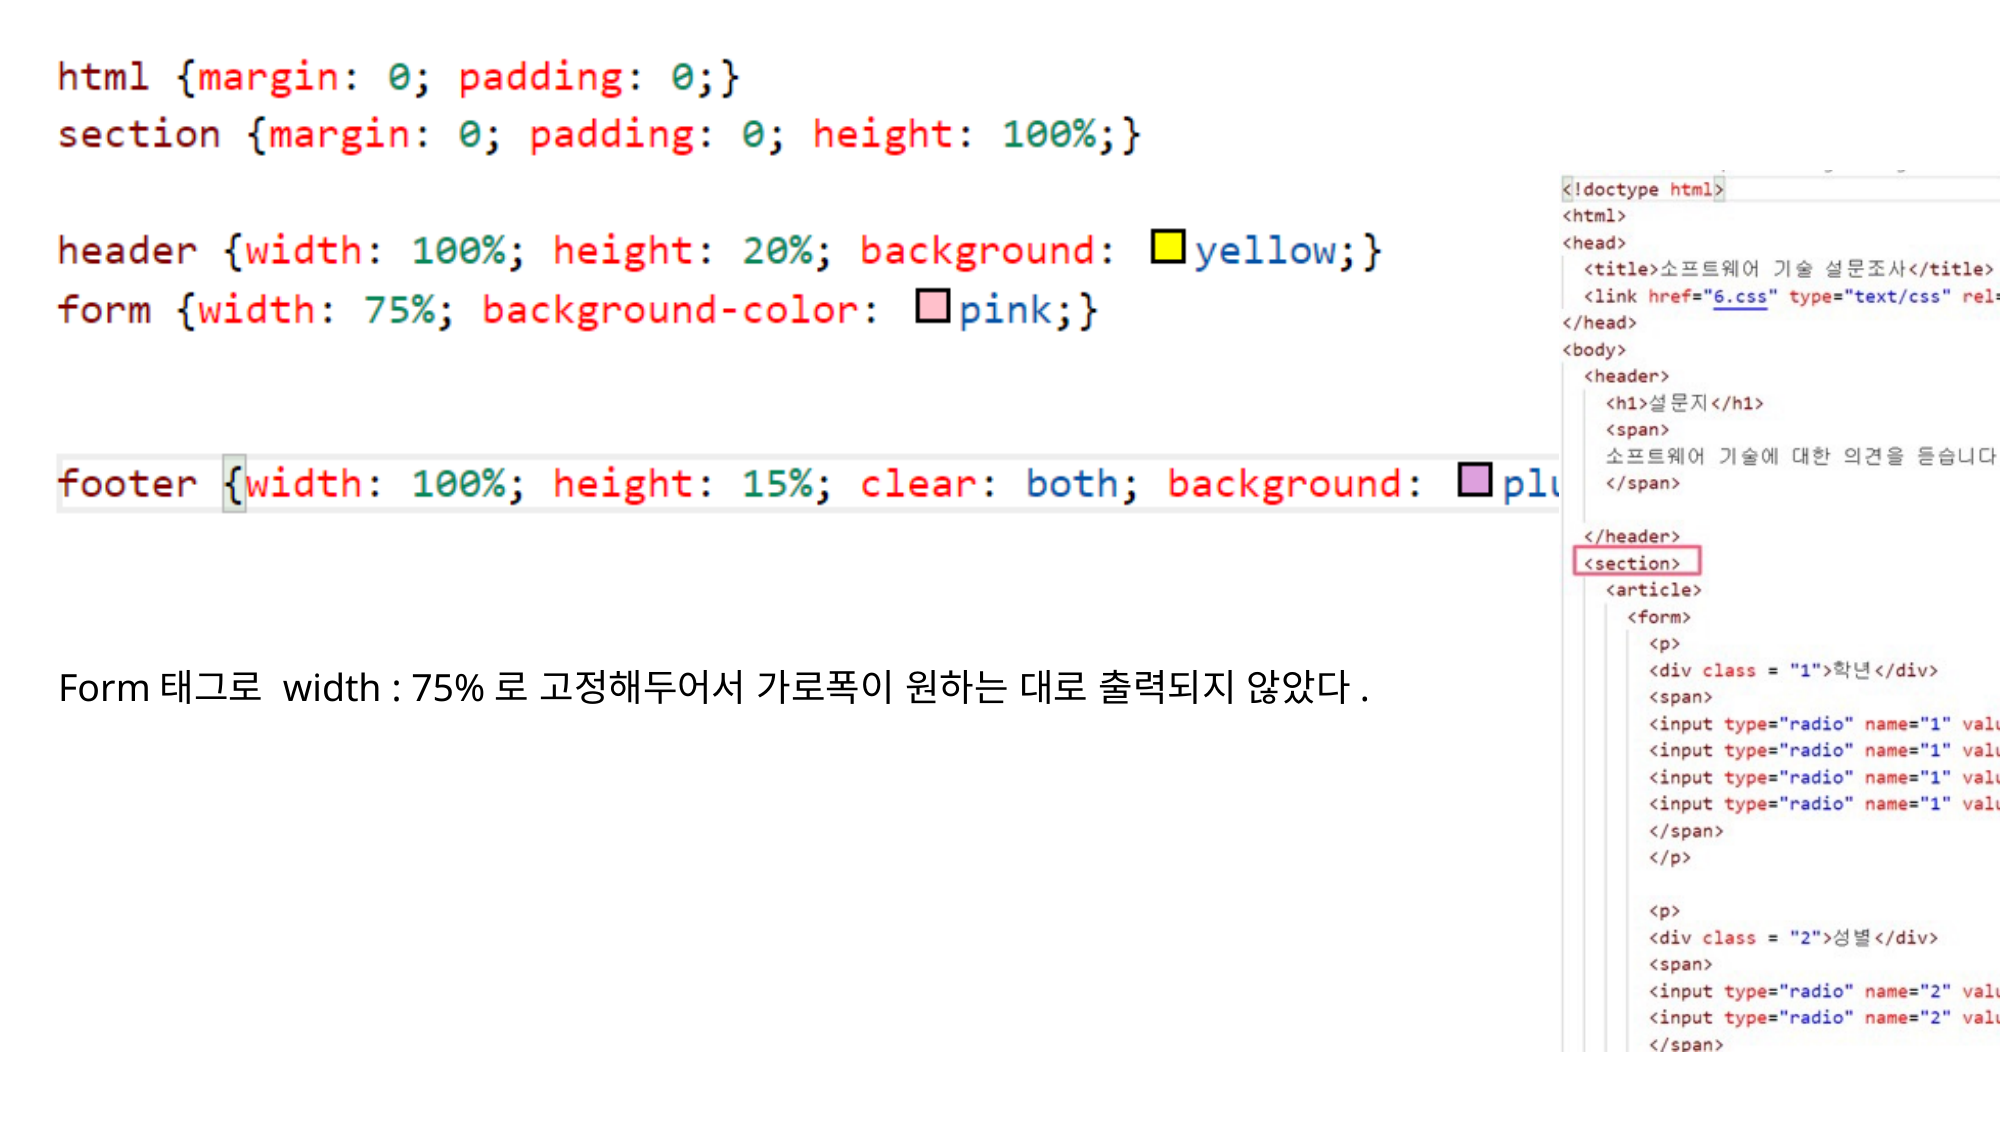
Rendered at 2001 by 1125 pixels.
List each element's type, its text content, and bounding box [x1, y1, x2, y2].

picture [10, 40, 2000, 1052]
text_box Form태그로 width : 75%로 고정해두어서 가로폭이 원하는 대로 출력되지 않았다. [43, 656, 1504, 717]
